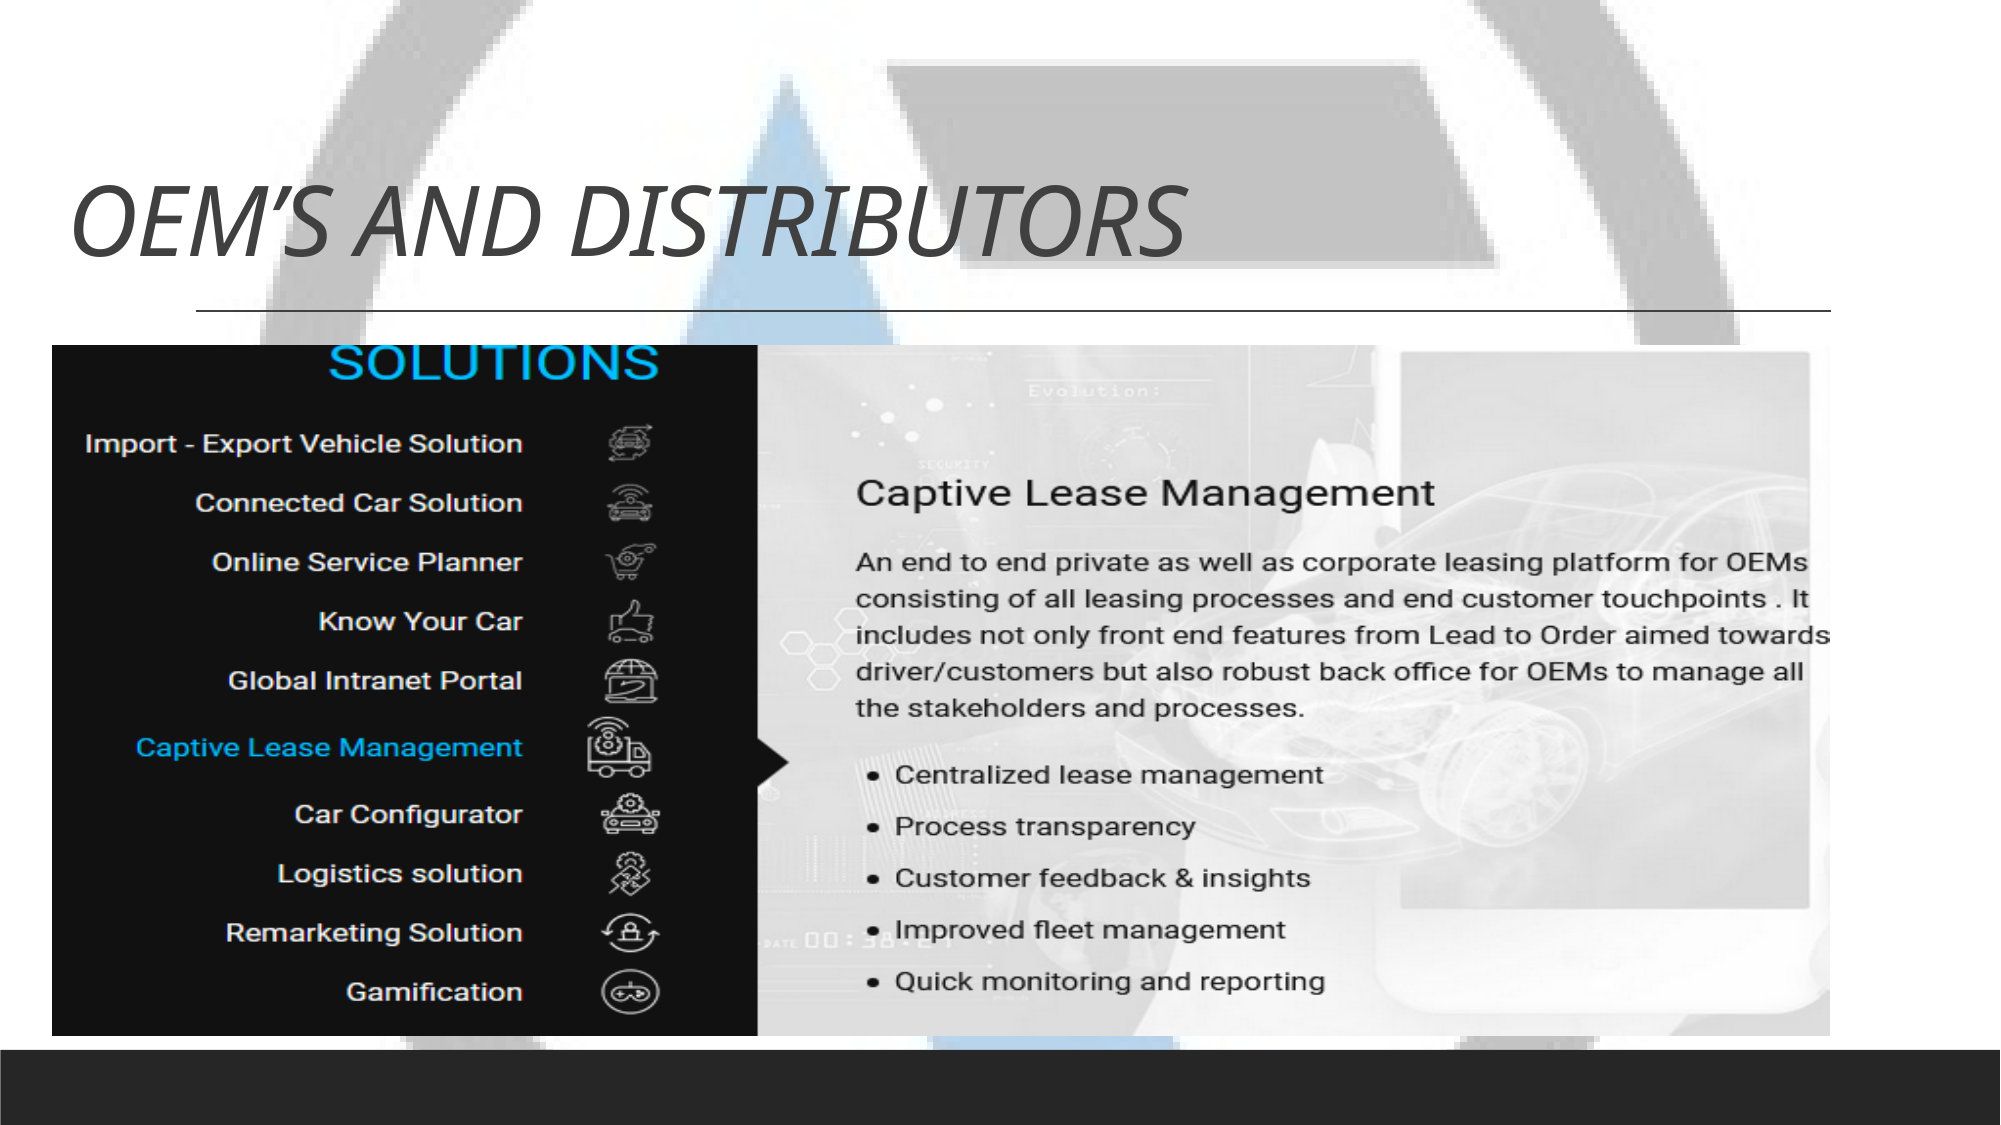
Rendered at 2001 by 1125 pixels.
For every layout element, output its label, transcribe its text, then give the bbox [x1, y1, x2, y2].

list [51, 345, 1831, 1037]
title OEM’S AND DISTRIBUTORS [52, 47, 1830, 285]
